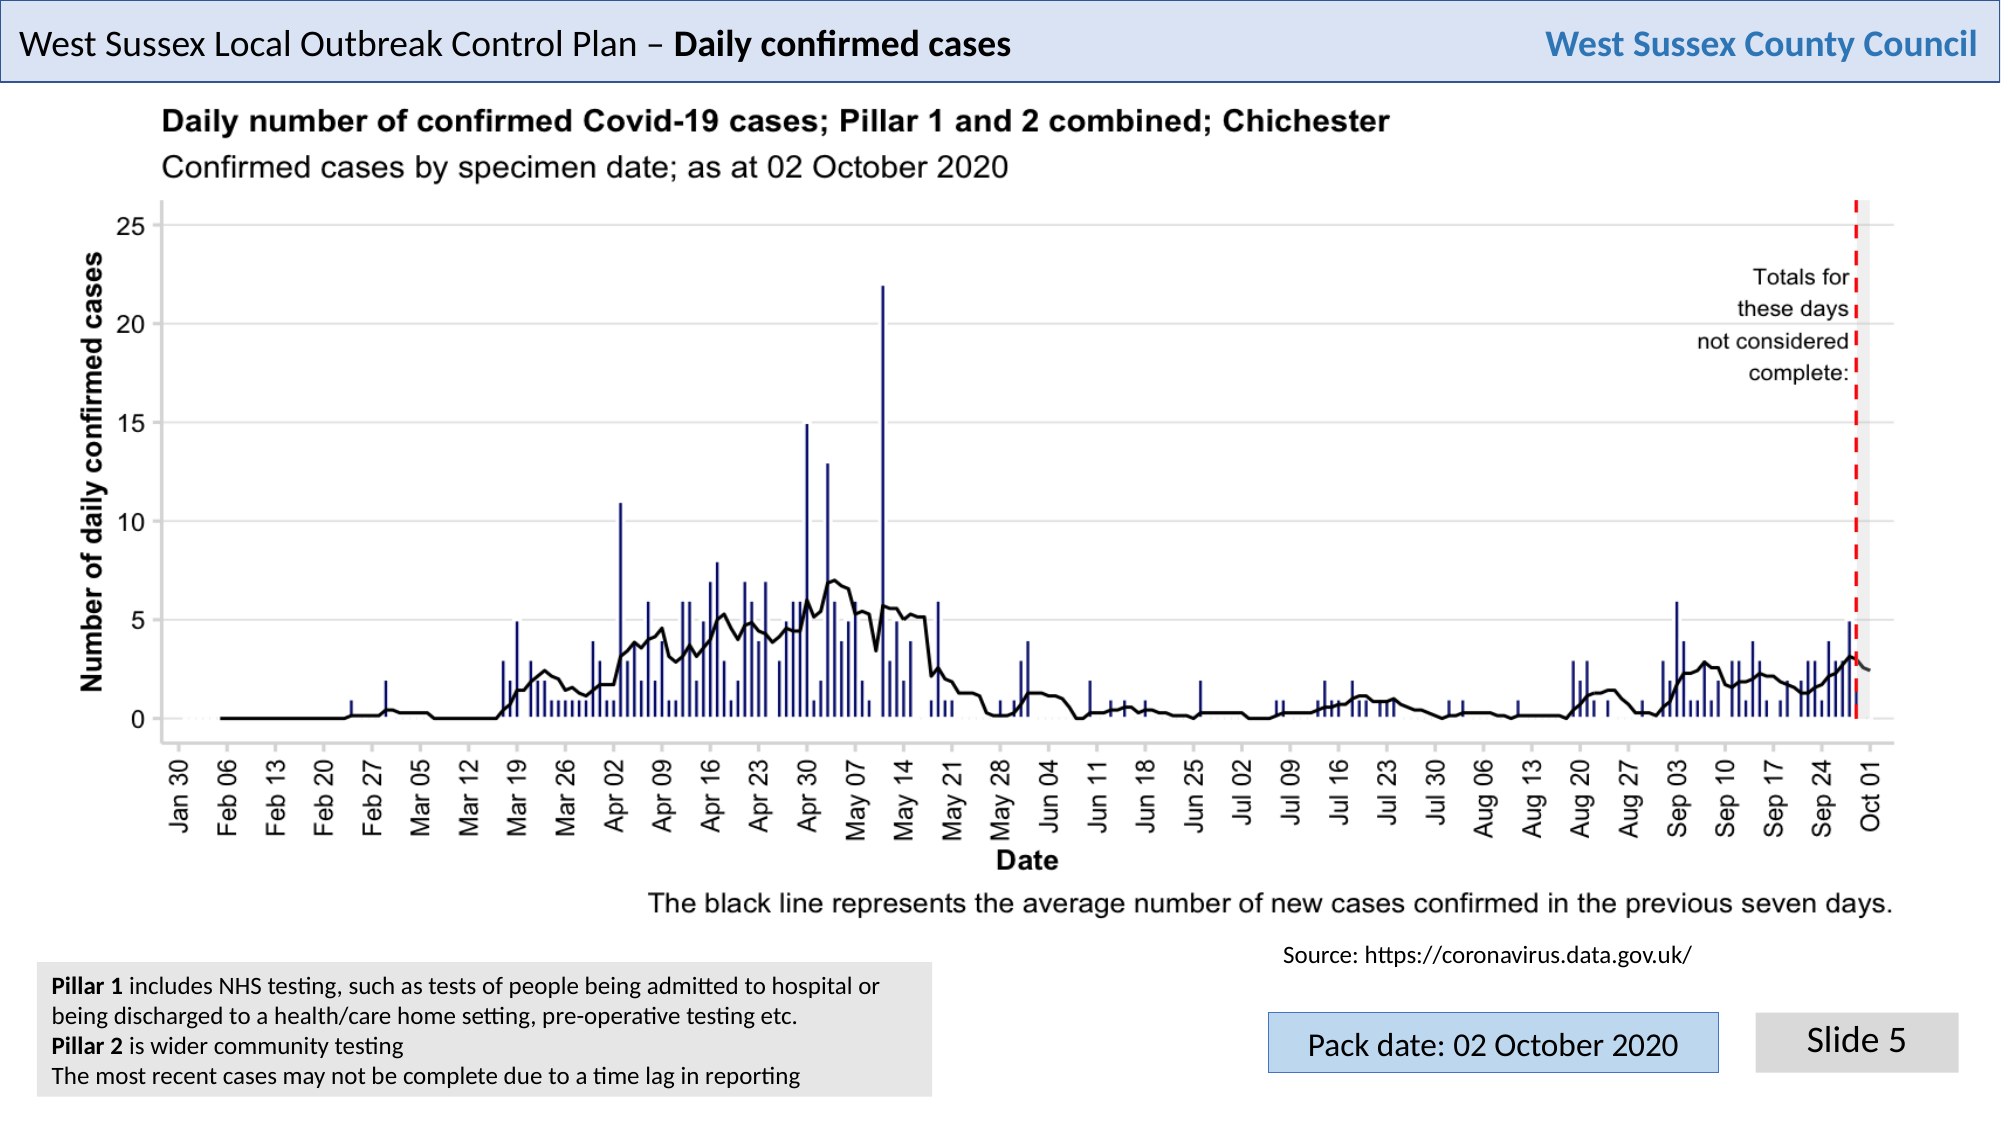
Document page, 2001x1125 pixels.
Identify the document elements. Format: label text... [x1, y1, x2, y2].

list Slide 5 [1755, 1012, 1959, 1073]
picture [63, 91, 1912, 935]
list Source: https://coronavirus.data.gov.uk/ [1268, 935, 1912, 995]
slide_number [1268, 1012, 1719, 1073]
